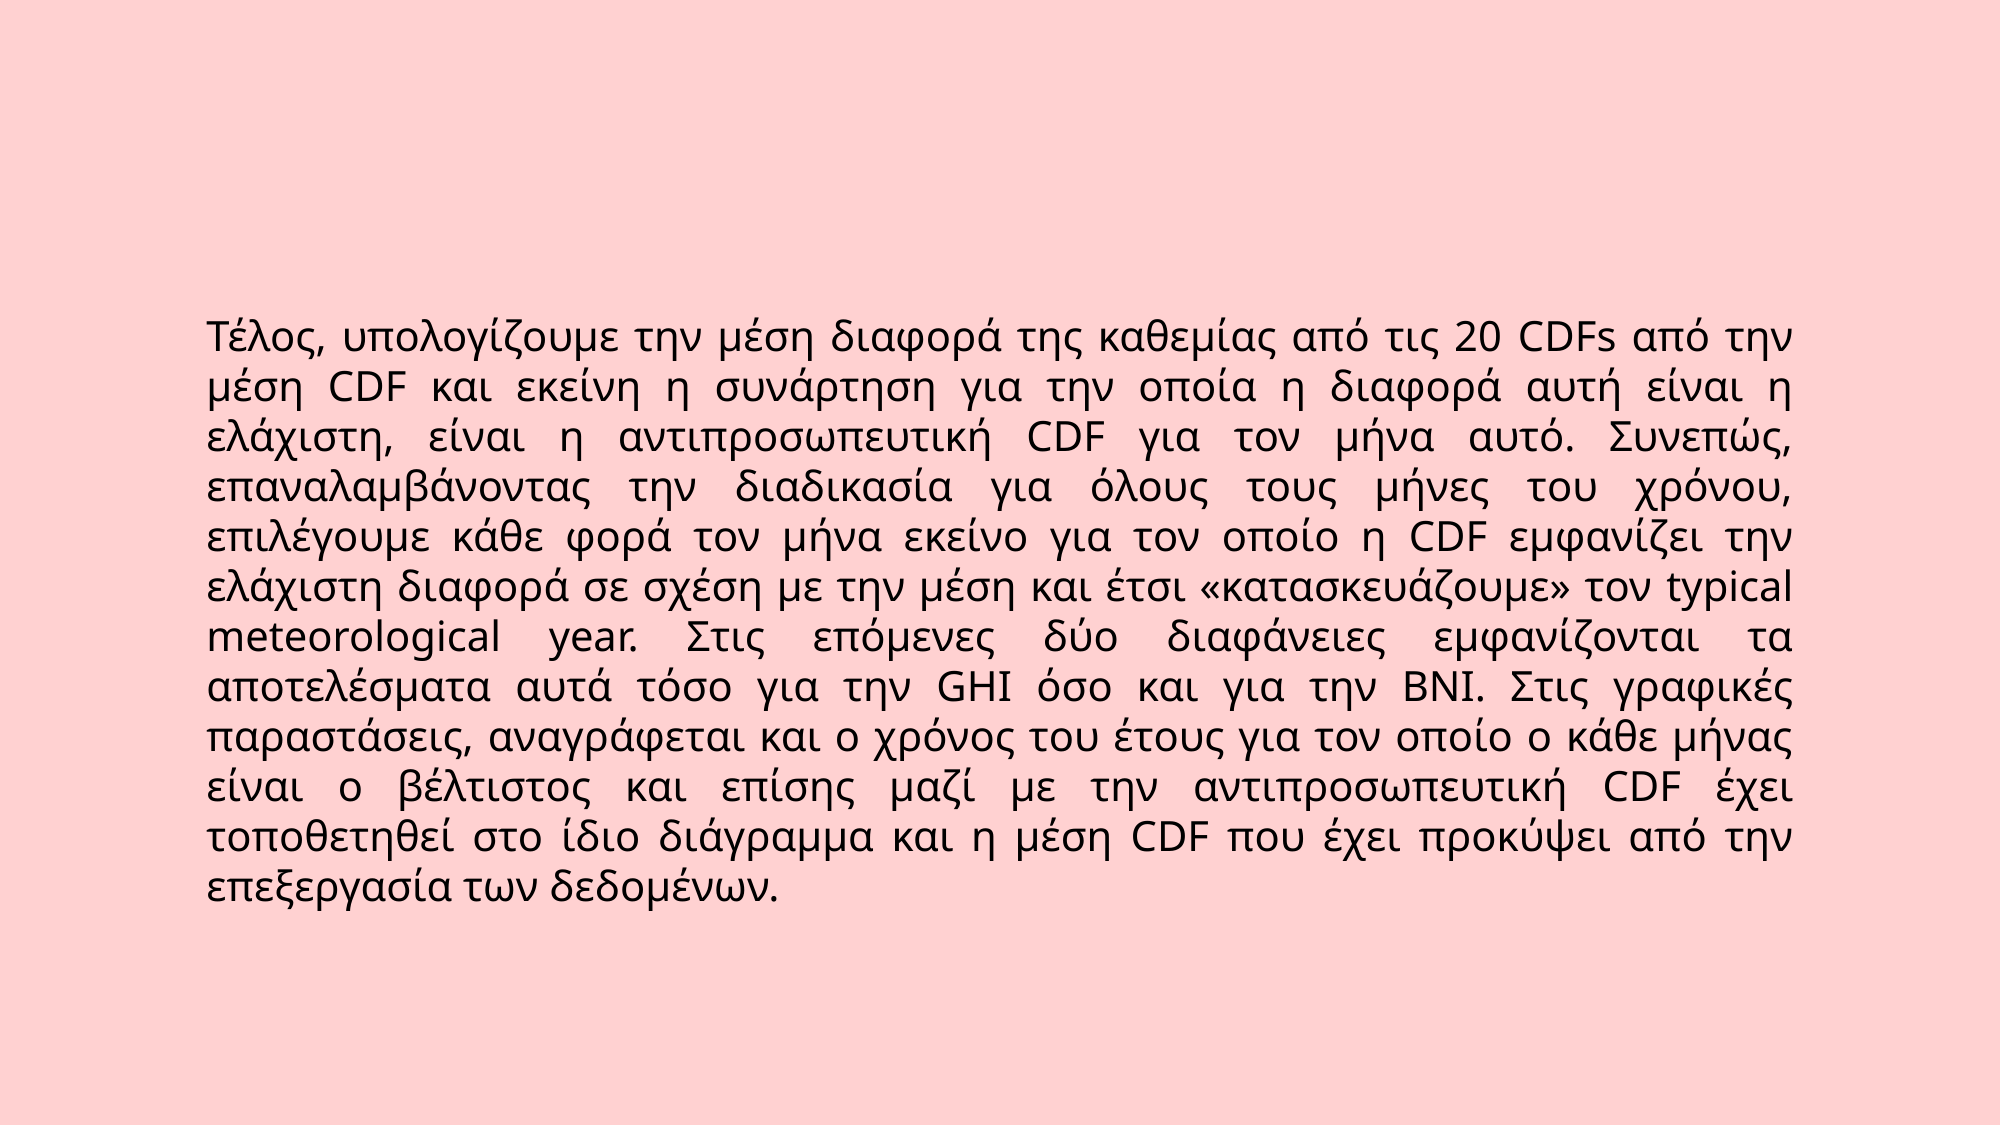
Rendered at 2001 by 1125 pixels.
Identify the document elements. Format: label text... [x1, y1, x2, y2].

text_box Τέλος, υπολογίζουμε την μέση διαφορά της καθεμίας από τις 20 CDFs από την μέση CDF και εκείνη η συνάρτηση για την οποία η διαφορά αυτή είναι η ελάχιστη, είναι η αντιπροσωπευτική CDF για τον μήνα αυτό. Συνεπώς, επαναλαμβάνοντας την διαδικασία για όλους τους μήνες του χρόνου, επιλέγουμε κάθε φορά τον μήνα εκείνο για τον οποίο η CDF εμφανίζει την ελάχιστη διαφορά σε σχέση με την μέση και έτσι «κατασκευάζουμε» τον typical meteorological year. Στις επόμενες δύο διαφάνειες εμφανίζονται τα αποτελέσματα αυτά τόσο για την GHI όσο και για την ΒΝΙ. Στις γραφικές παραστάσεις, αναγράφεται και ο χρόνος του έτους για τον οποίο ο κάθε μήνας είναι ο βέλτιστος και επίσης μαζί με την αντιπροσωπευτική CDF έχει τοποθετηθεί στο ίδιο διάγραμμα και η μέση CDF που έχει προκύψει από την επεξεργασία των δεδομένων. [191, 302, 1809, 918]
